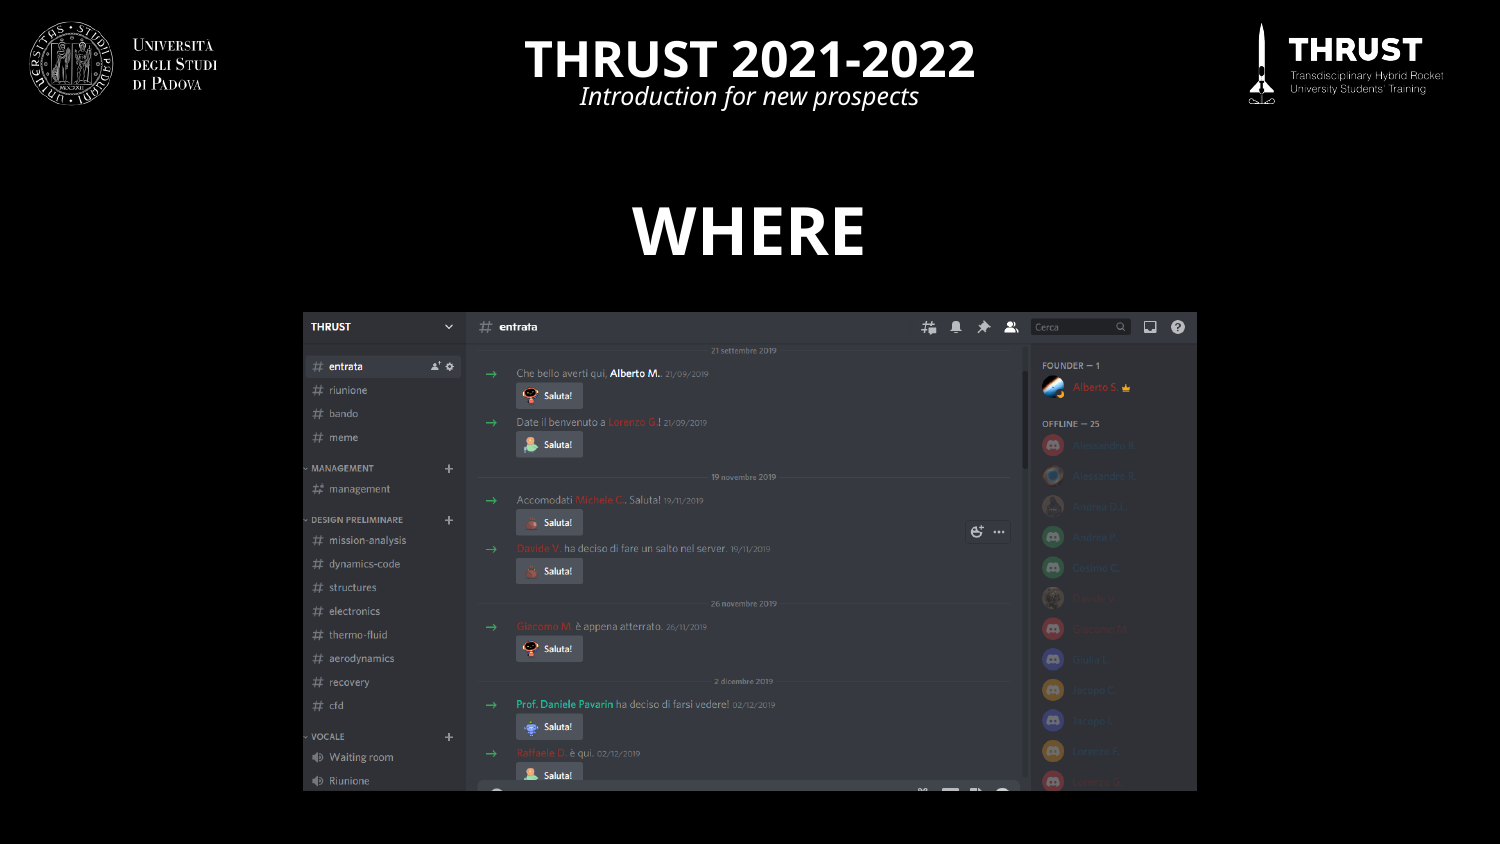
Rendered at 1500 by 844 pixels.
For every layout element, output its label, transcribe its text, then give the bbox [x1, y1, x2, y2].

text_box WHERE [511, 173, 988, 284]
picture [21, 12, 225, 115]
picture [1224, 2, 1468, 124]
picture [302, 312, 1198, 791]
text_box Introduction for new prospects [275, 103, 1220, 126]
text_box THRUST 2021-2022 [275, 12, 1219, 103]
